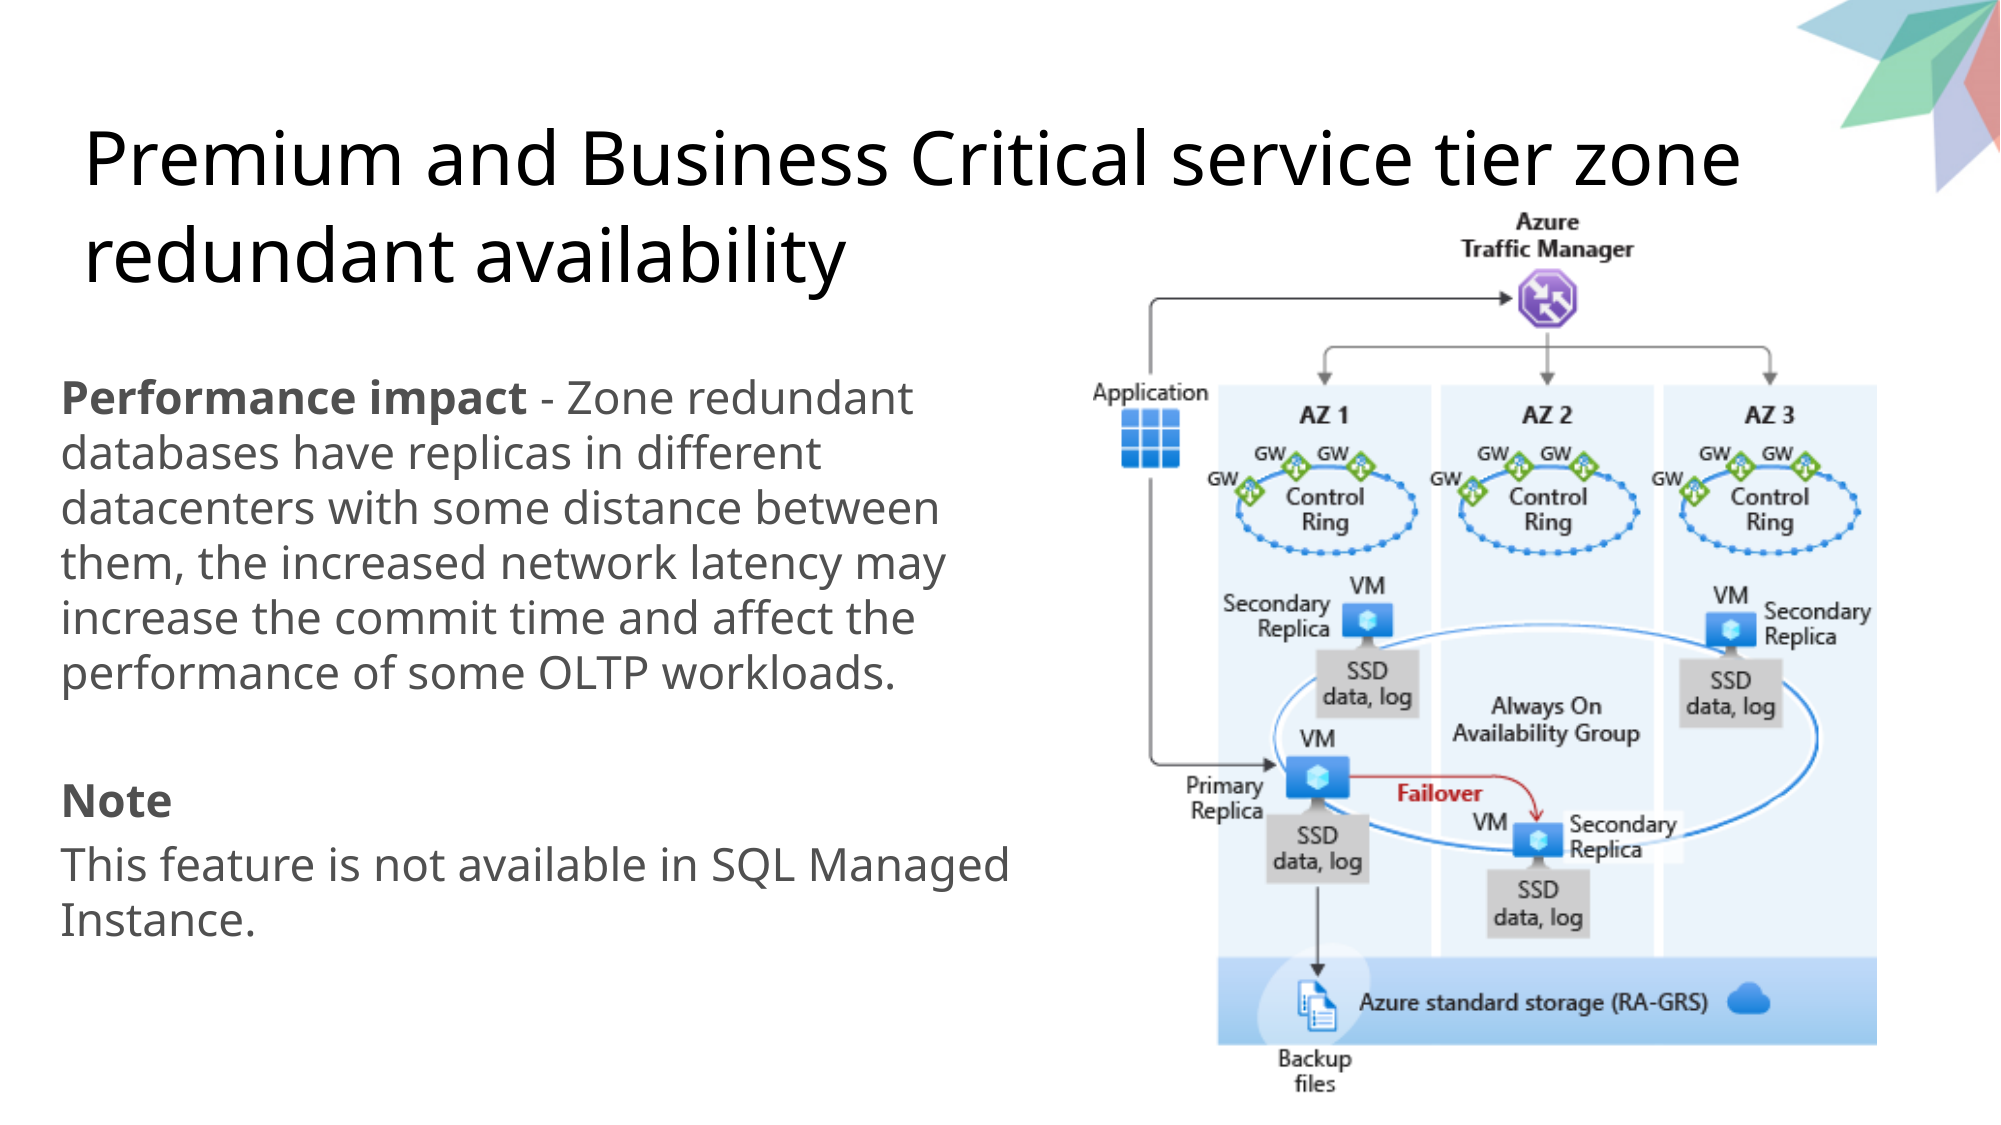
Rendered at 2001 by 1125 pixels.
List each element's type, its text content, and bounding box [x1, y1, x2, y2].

title Premium and Business Critical service tier zone redundant availability [68, 95, 1894, 231]
text_box Performance impact - Zone redundant databases have replicas in different datacenters with some distance between them, the increased network latency may increase the commit time and affect the performance of some OLTP workloads. Note This feature is not available in SQL Managed Instance. [45, 361, 1087, 1053]
picture [1092, 207, 1877, 1100]
picture [1795, 0, 2000, 197]
